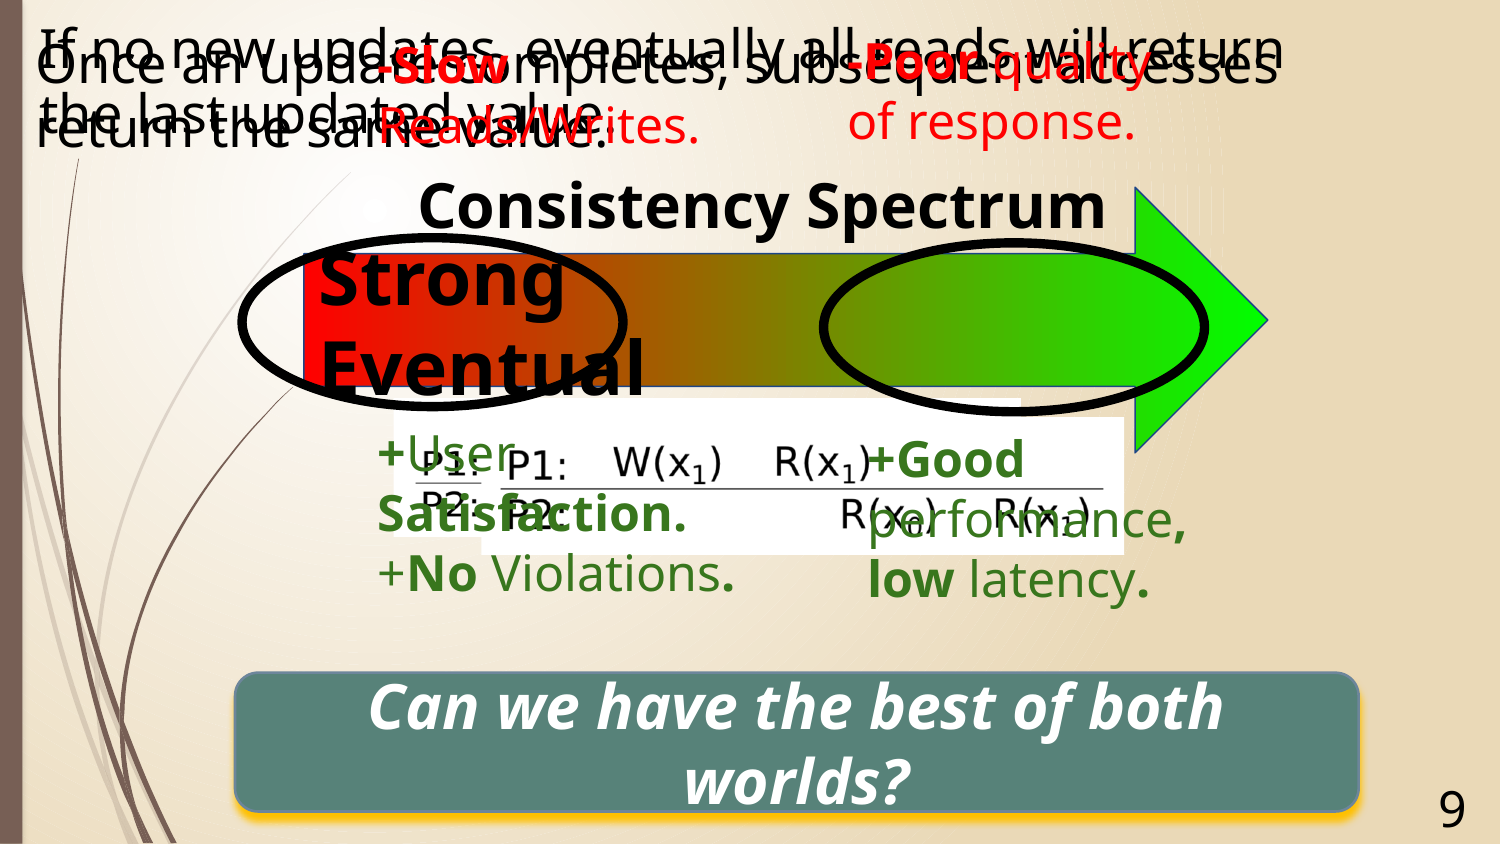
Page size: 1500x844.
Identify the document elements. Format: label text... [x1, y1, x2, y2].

text_box Can we have the best of both worlds? [233, 671, 1360, 813]
text_box 9 [1392, 762, 1483, 828]
text_box +Good performance, low latency. [852, 563, 1230, 671]
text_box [23, 0, 1363, 555]
text_box +User Satisfaction. +No Violations. [362, 563, 833, 671]
